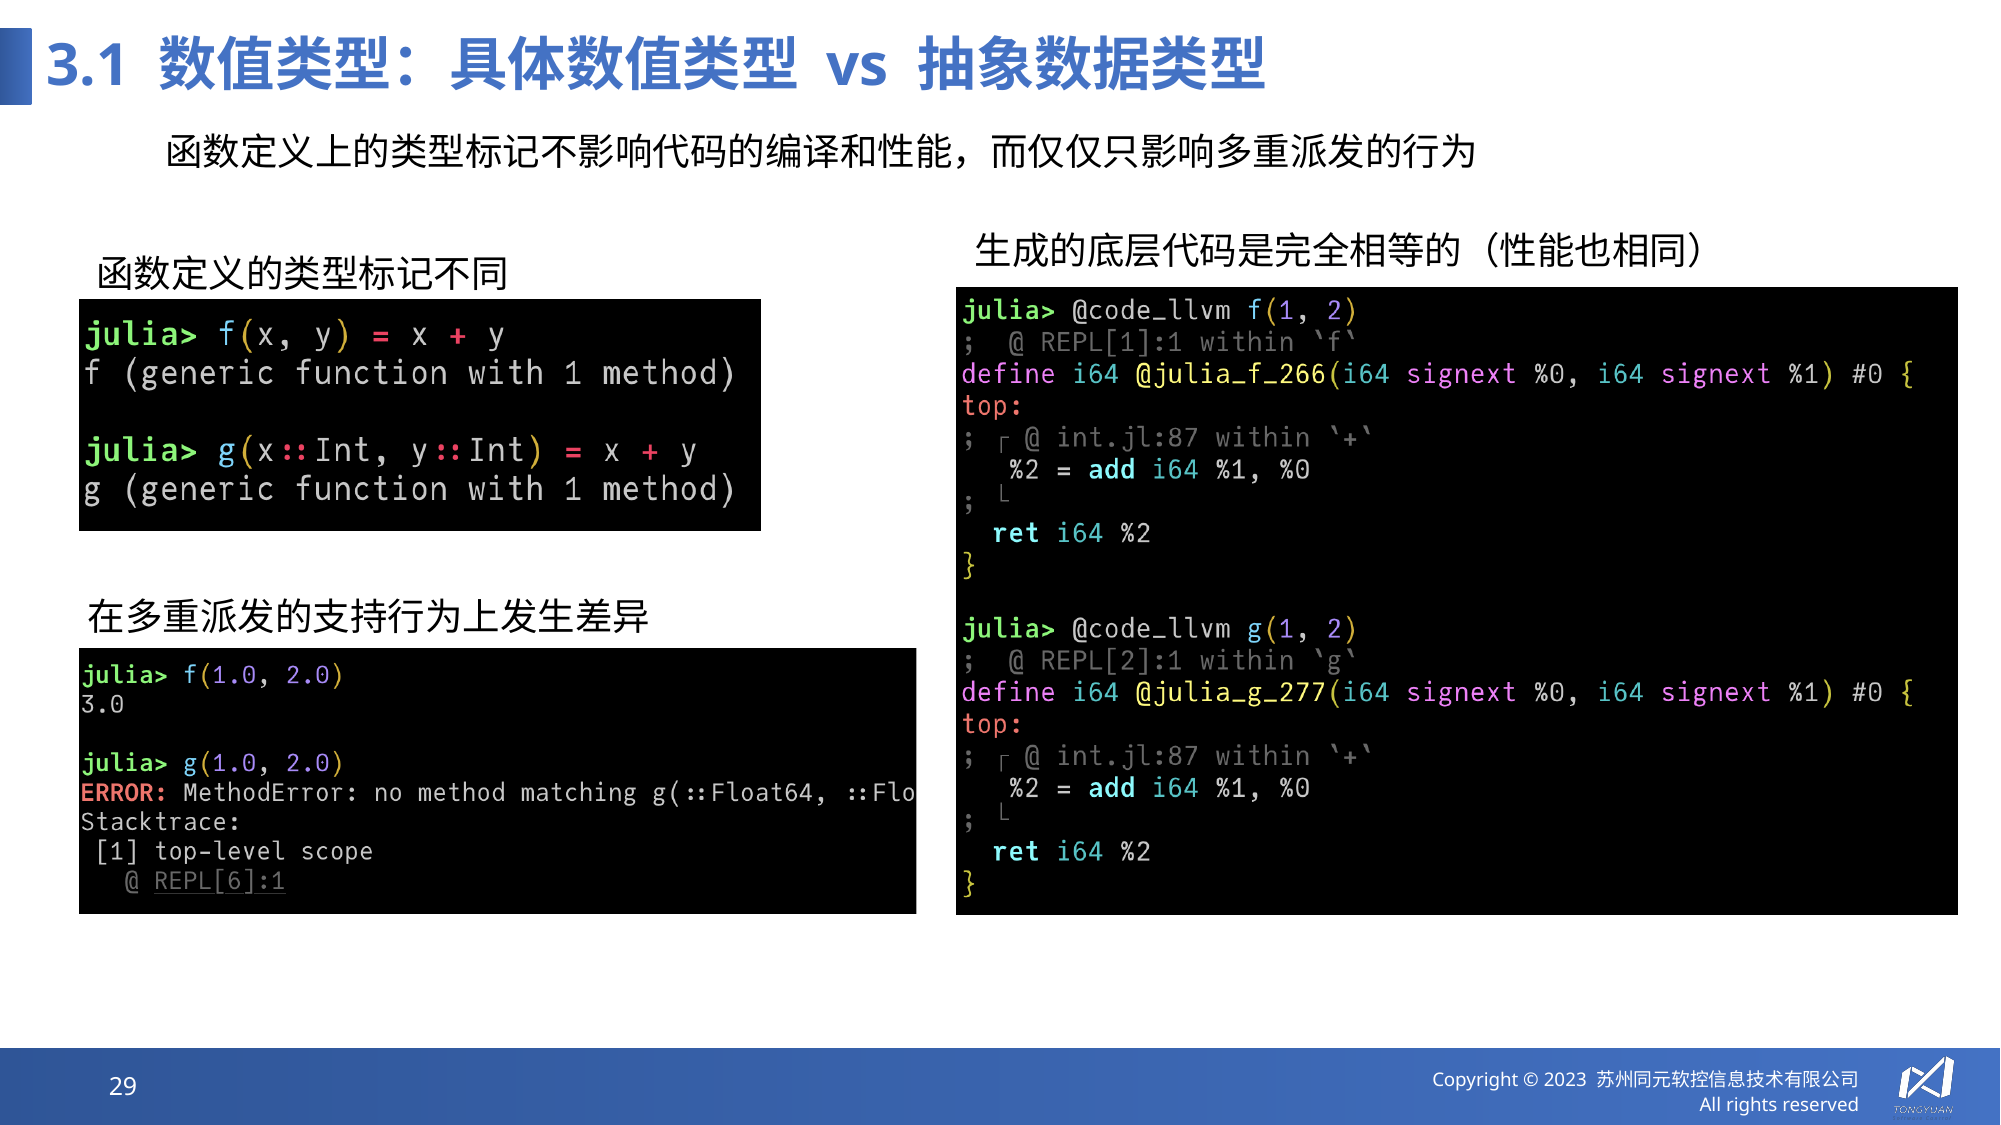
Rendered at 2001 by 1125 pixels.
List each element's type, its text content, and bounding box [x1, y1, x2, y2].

picture [956, 287, 1958, 915]
text_box 在多重派发的支持行为上发生差异 [73, 585, 666, 646]
picture [1890, 1054, 1957, 1122]
title 3.1 数值类型：具体数值类型 vs 抽象数据类型 [31, 19, 1807, 114]
picture [79, 648, 917, 914]
picture [79, 299, 761, 531]
text_box 函数定义的类型标记不同 [81, 242, 524, 299]
text_box 函数定义上的类型标记不影响代码的编译和性能，而仅仅只影响多重派发的行为 [150, 120, 1493, 181]
text_box 生成的底层代码是完全相等的（性能也相同） [960, 219, 1740, 280]
